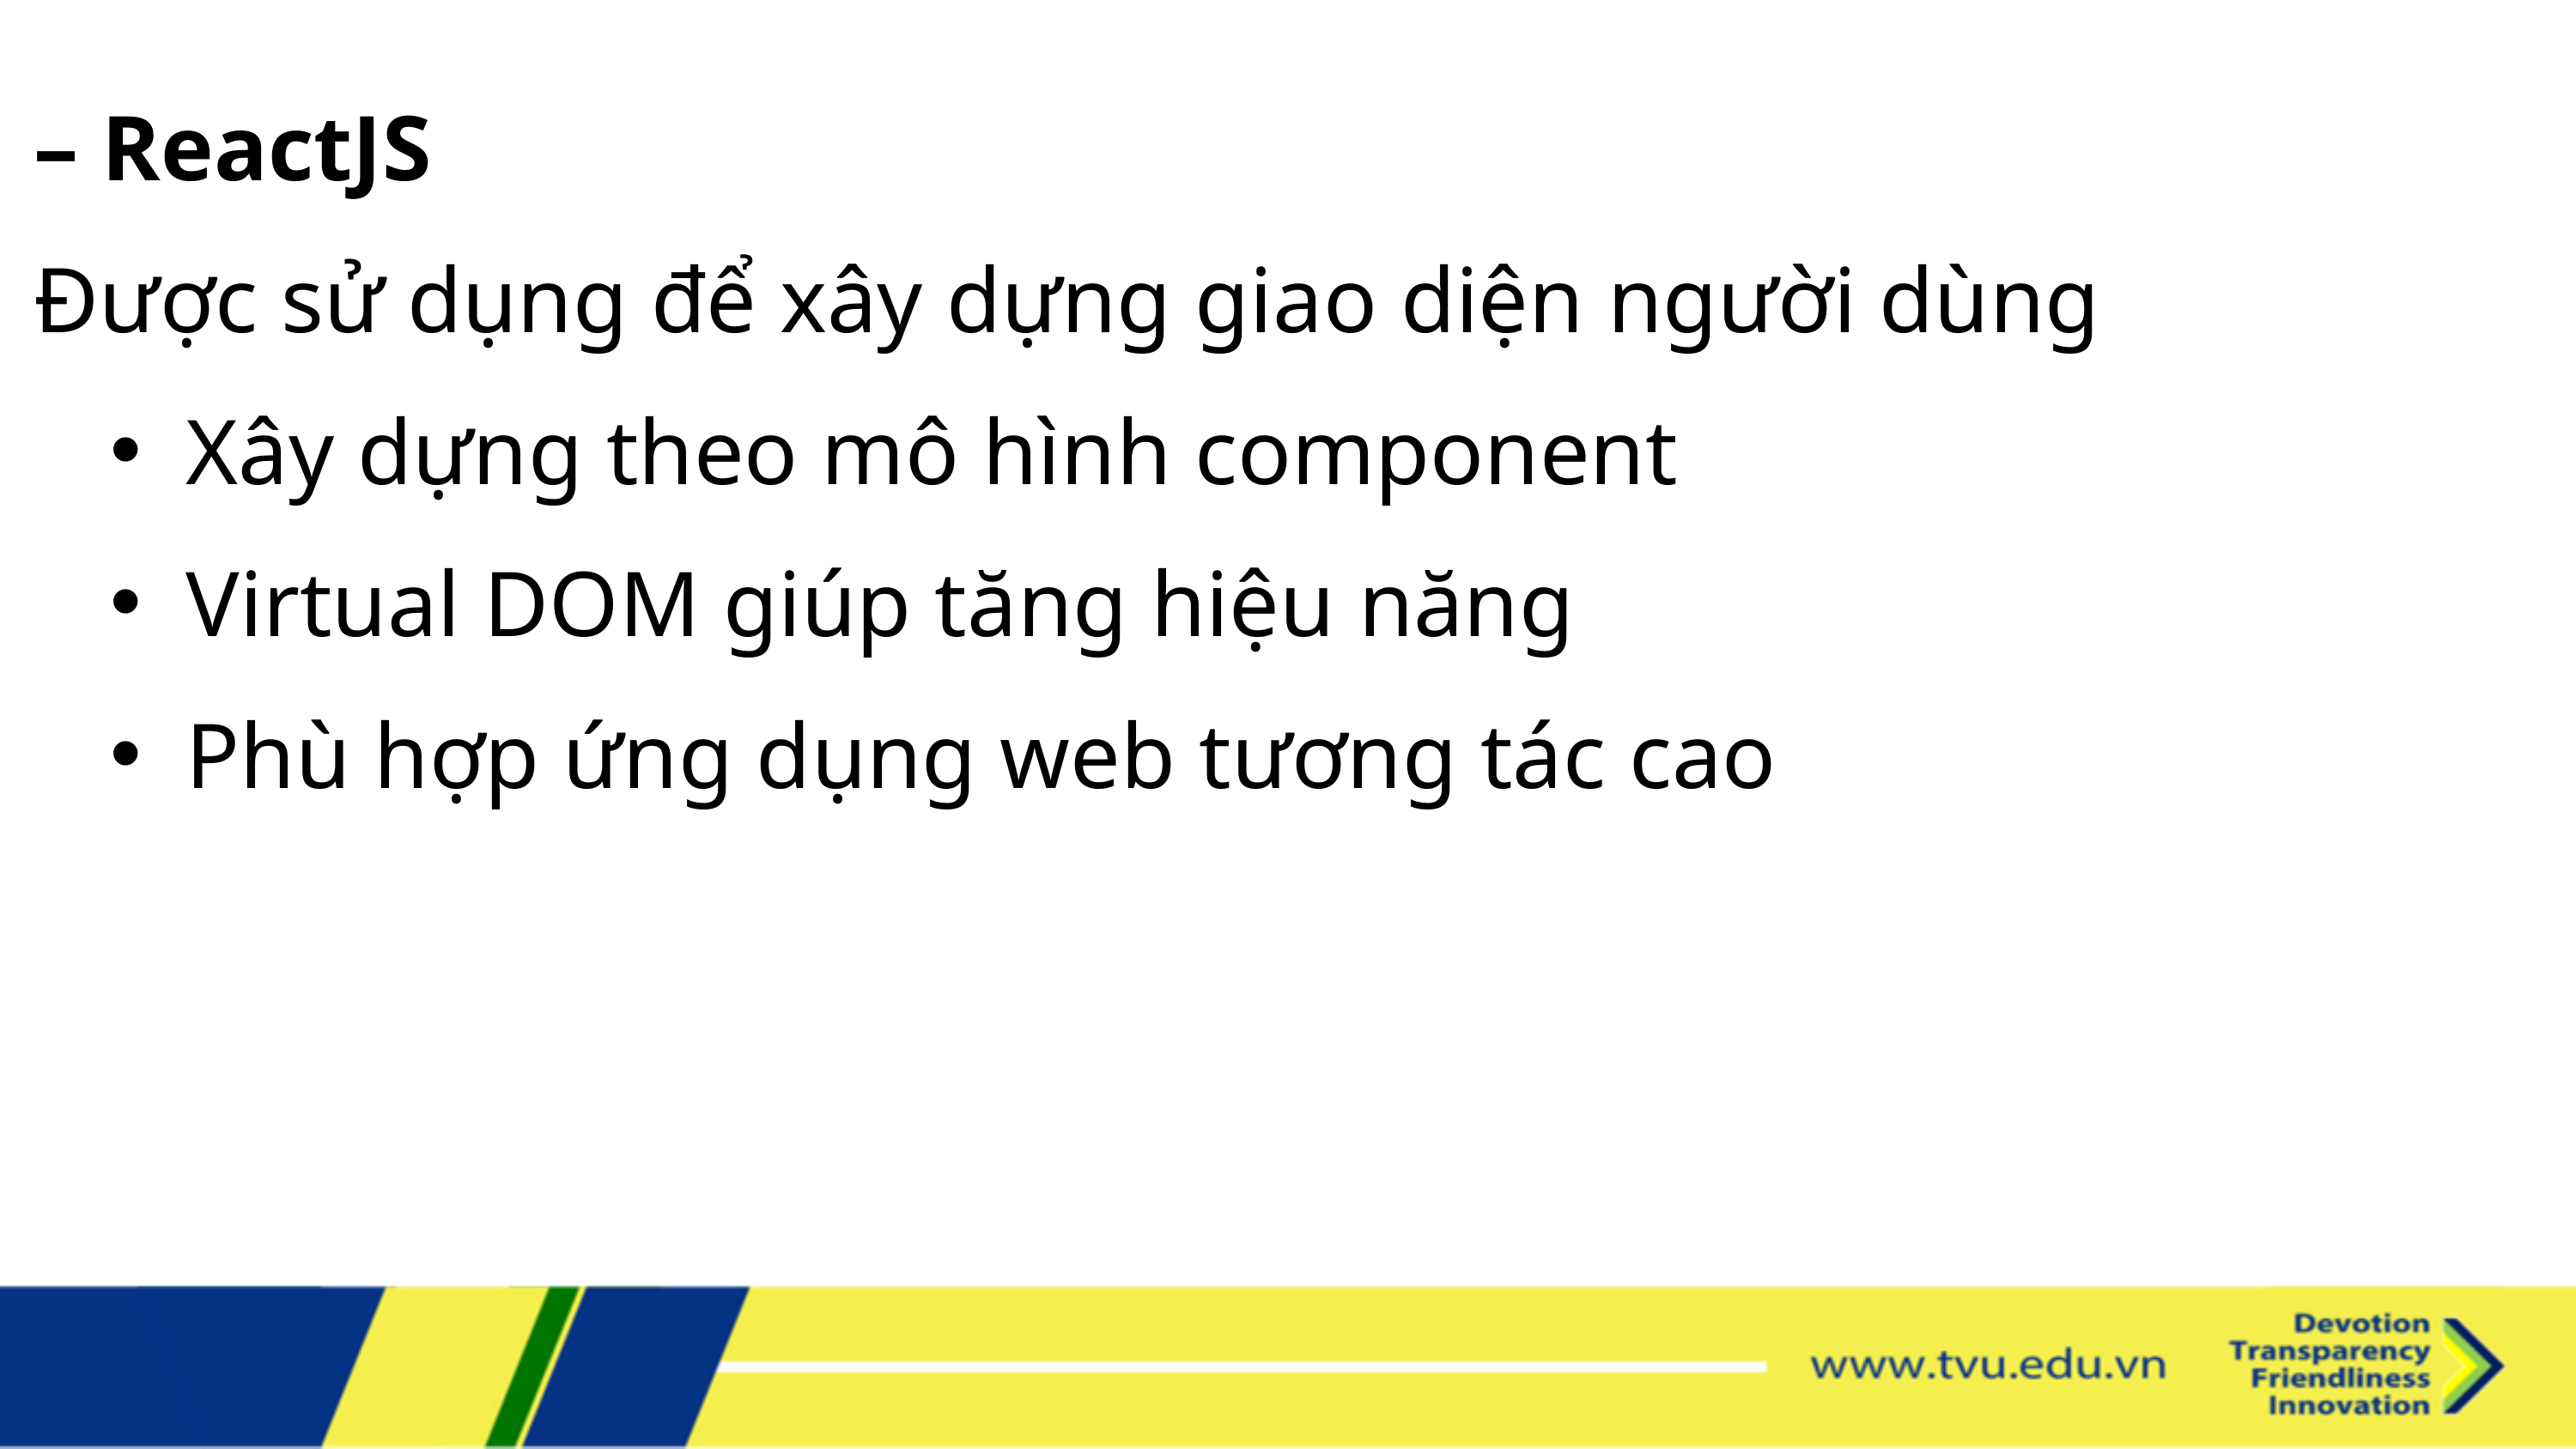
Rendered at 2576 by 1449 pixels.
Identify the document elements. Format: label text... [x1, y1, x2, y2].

text_box [0, 0, 2576, 1449]
text_box – ReactJS Được sử dụng để xây dựng giao diện người dùng Xây dựng theo mô hình component Virtual DOM giúp tăng hiệu năng Phù hợp ứng dụng web tương tác cao [33, 45, 2543, 959]
